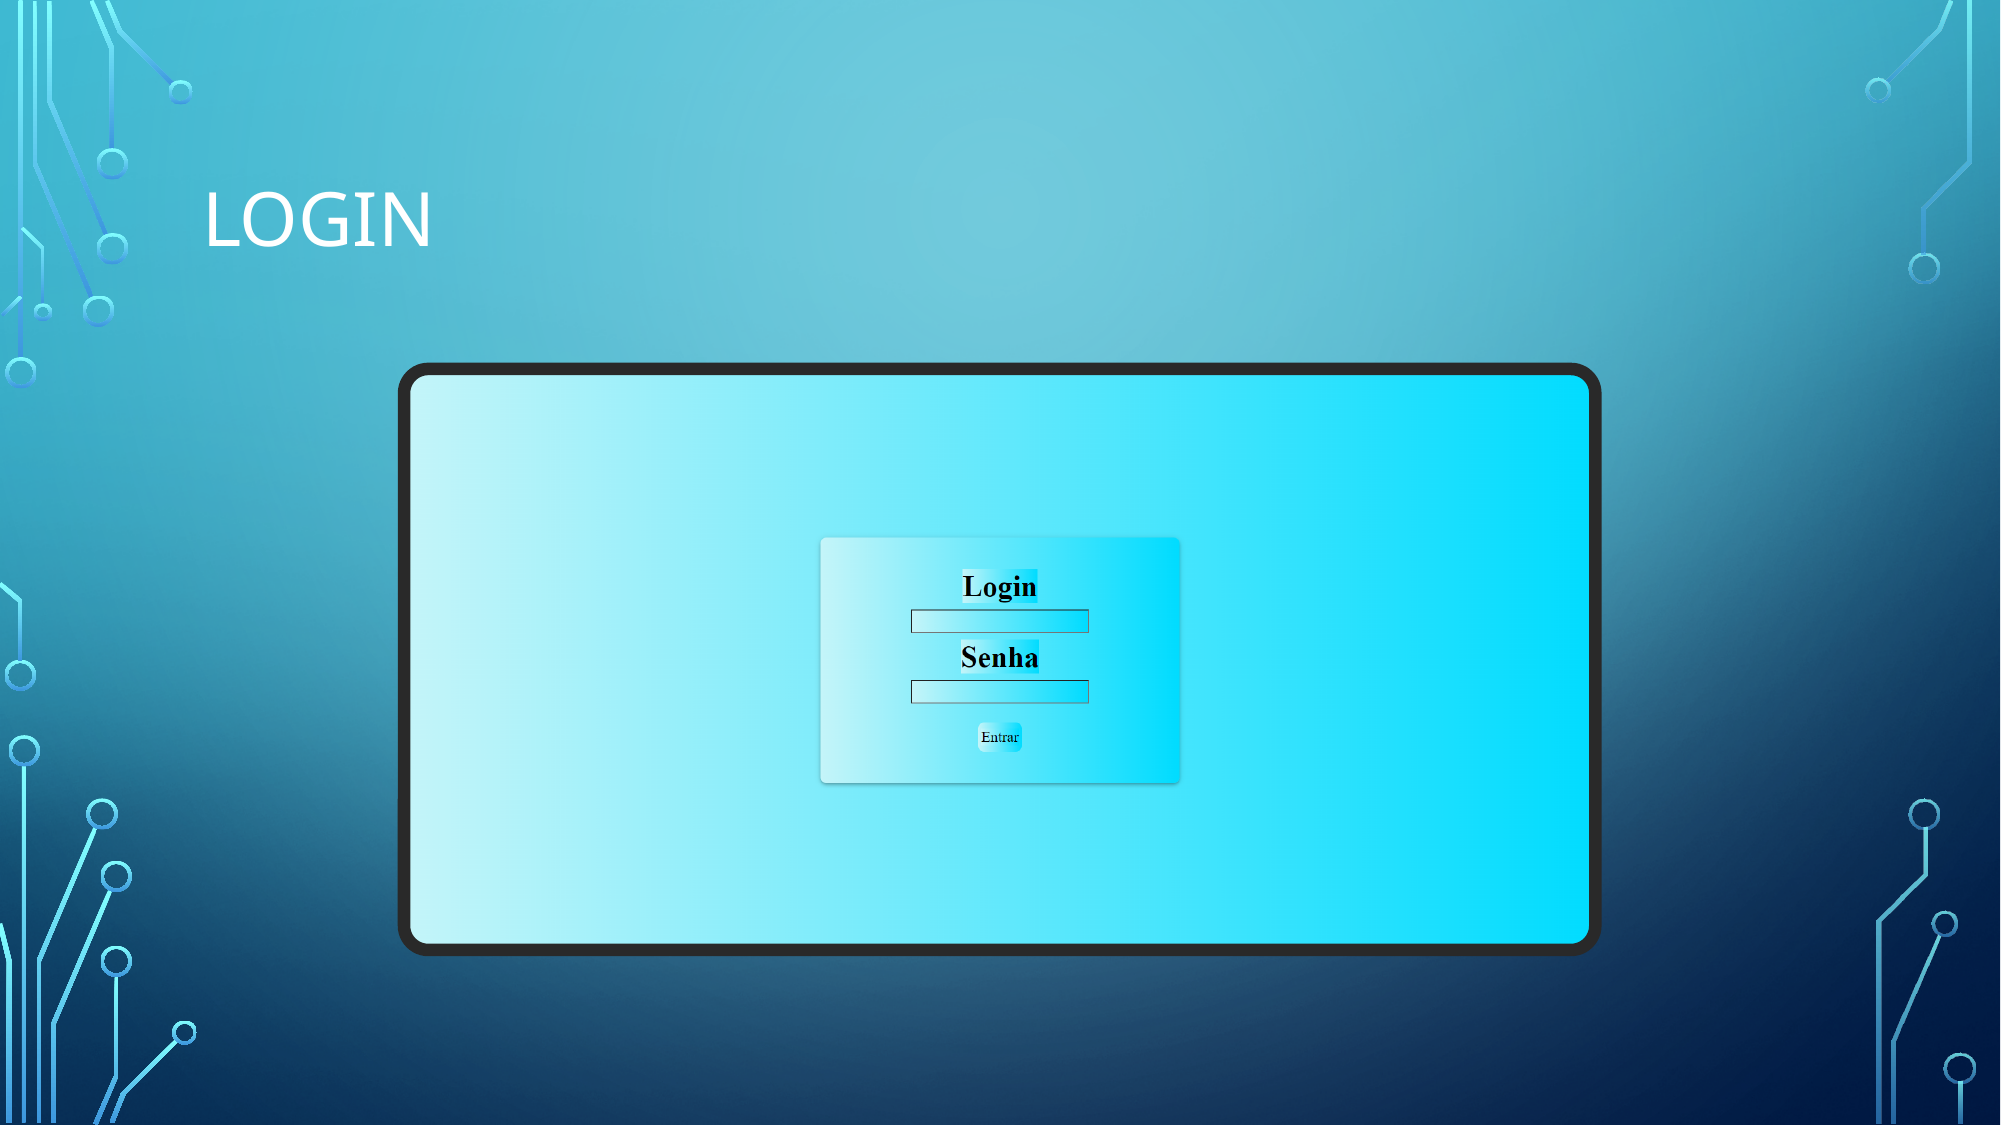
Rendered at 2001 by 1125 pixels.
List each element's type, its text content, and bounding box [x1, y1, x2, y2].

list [403, 368, 1596, 951]
title Login [187, 101, 1813, 344]
